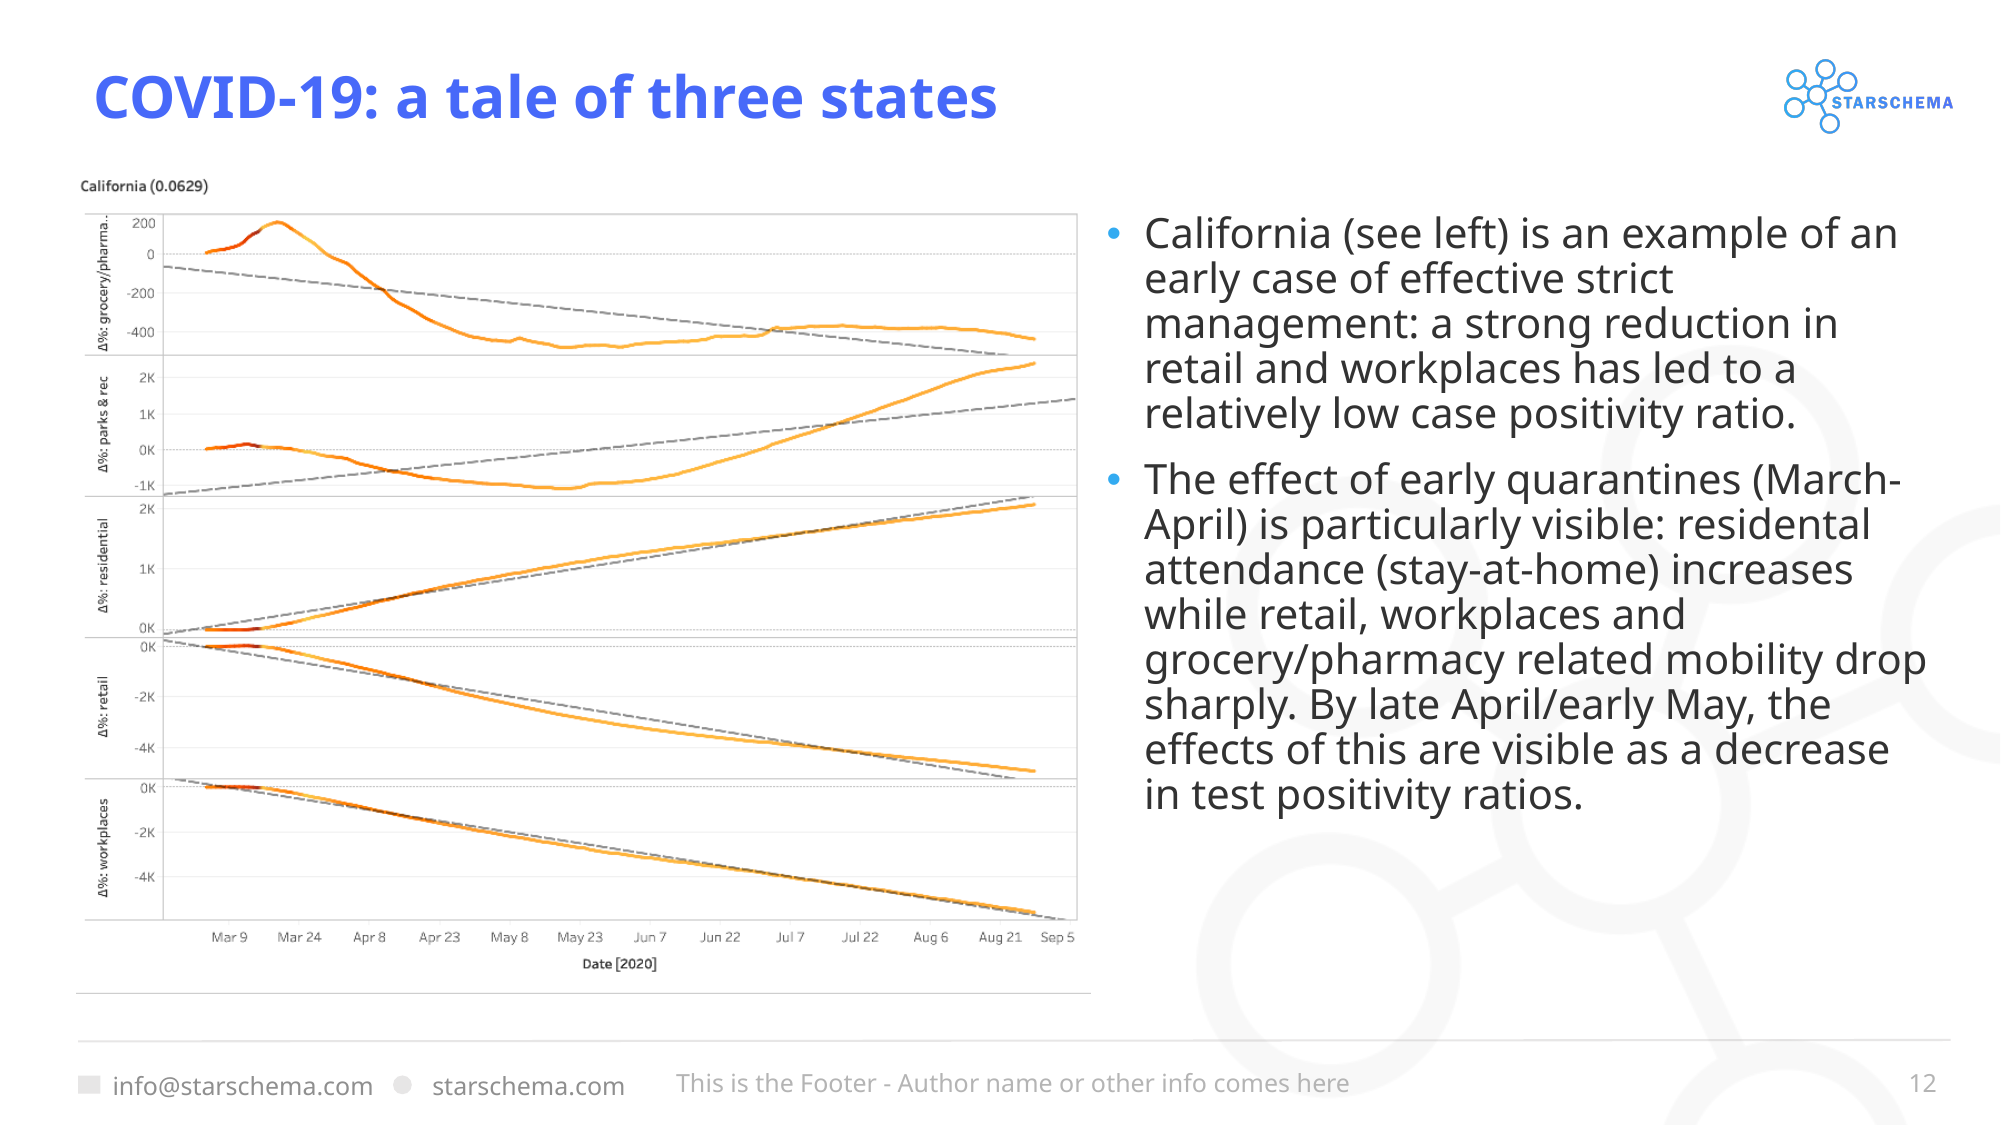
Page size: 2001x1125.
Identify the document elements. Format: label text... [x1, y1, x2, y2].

picture [76, 169, 1091, 994]
footer This is the Footer - Author name or other info comes here [660, 1062, 1693, 1107]
picture [1784, 59, 1953, 134]
list California (see left) is an example of an early case of effective strict management: a strong reduction in retail and workplaces has led to a relatively low case positivity ratio. The effect of early quarantines (March-April) is particularly visible: residental attendance (stay-at-home) increases while retail, workplaces and grocery/pharmacy related mobility drop sharply. By late April/early May, the effects of this are visible as a decrease in test positivity ratios. [1091, 205, 1953, 996]
title COVID-19: a tale of three states [78, 59, 1755, 140]
slide_number 12 [1772, 1062, 1953, 1107]
